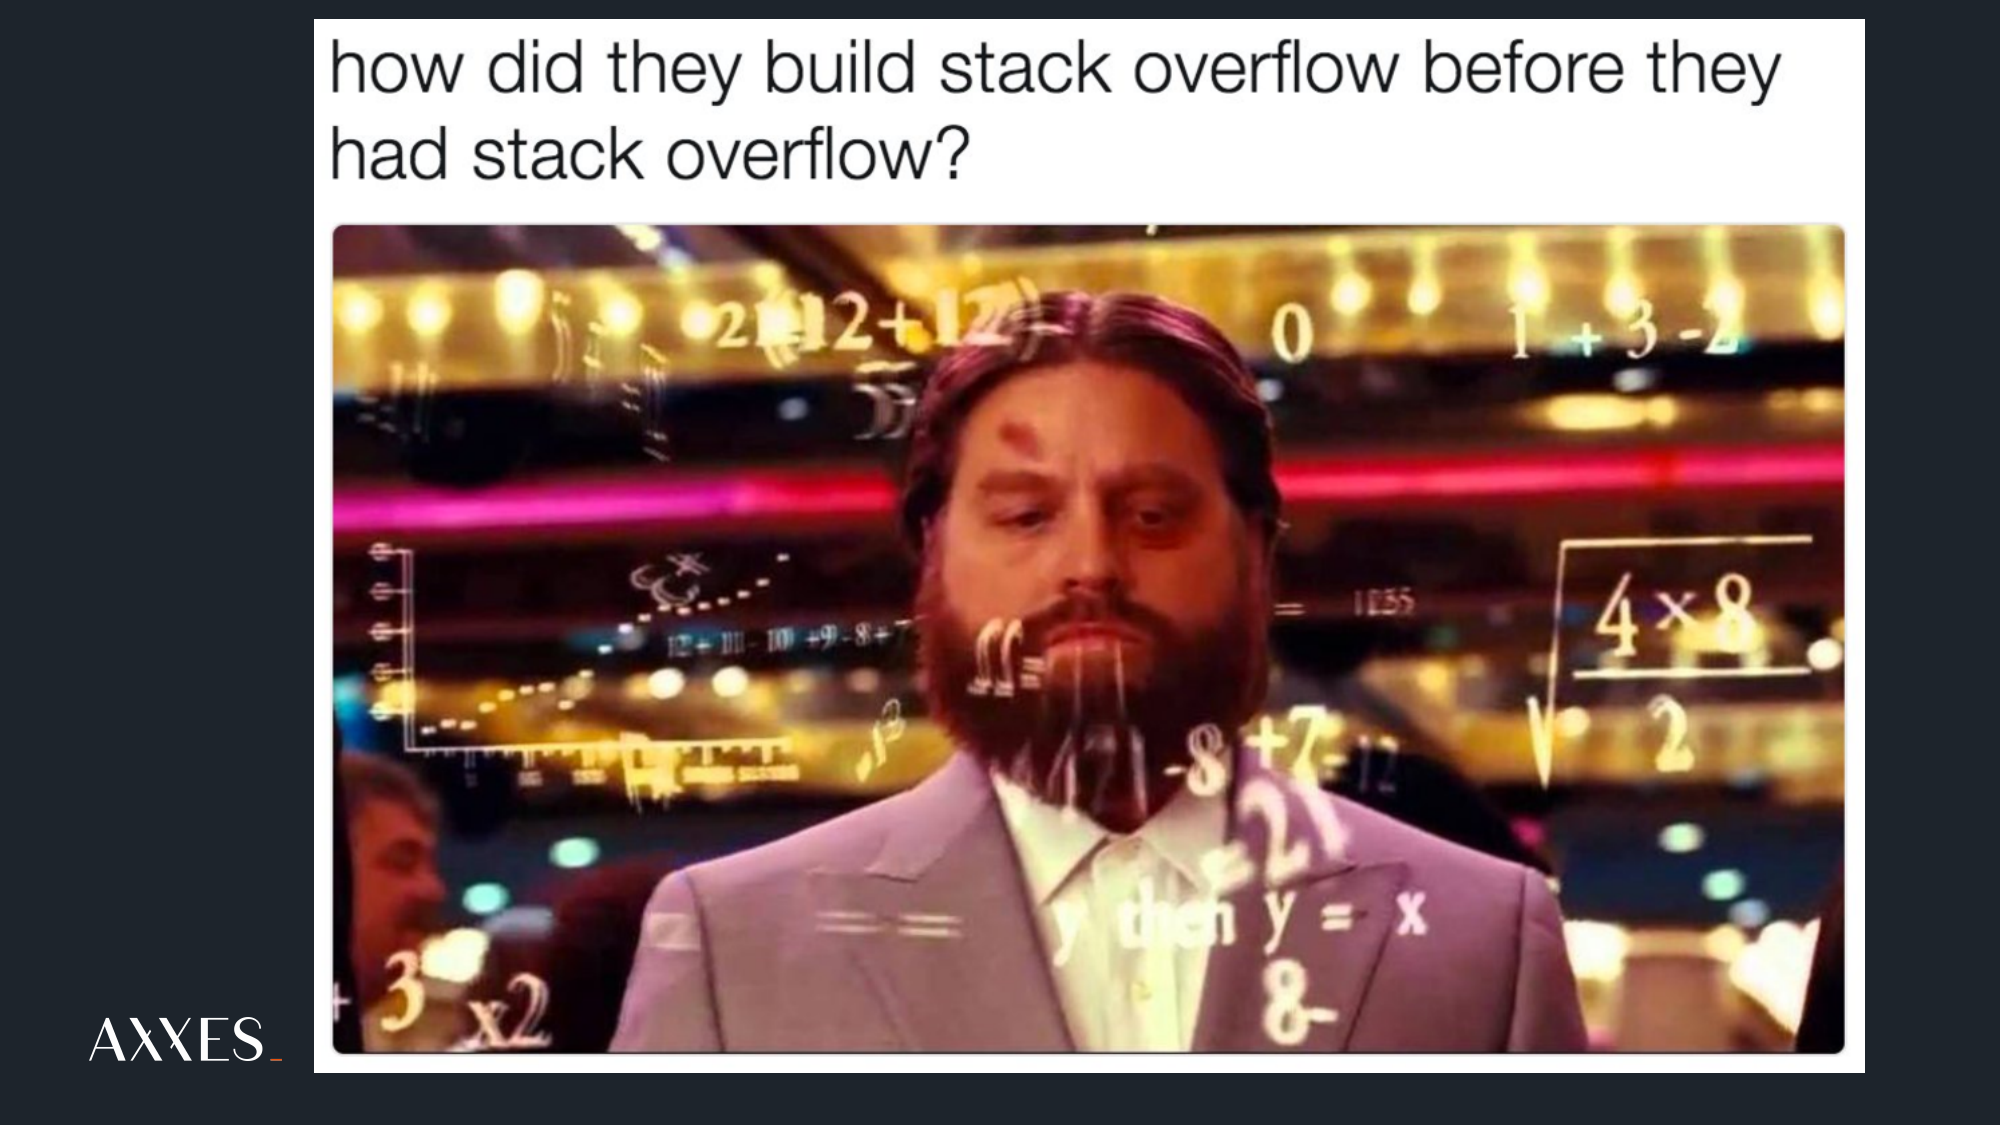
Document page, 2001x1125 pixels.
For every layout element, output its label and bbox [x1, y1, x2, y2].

picture [314, 19, 1865, 1073]
picture [89, 1017, 282, 1061]
